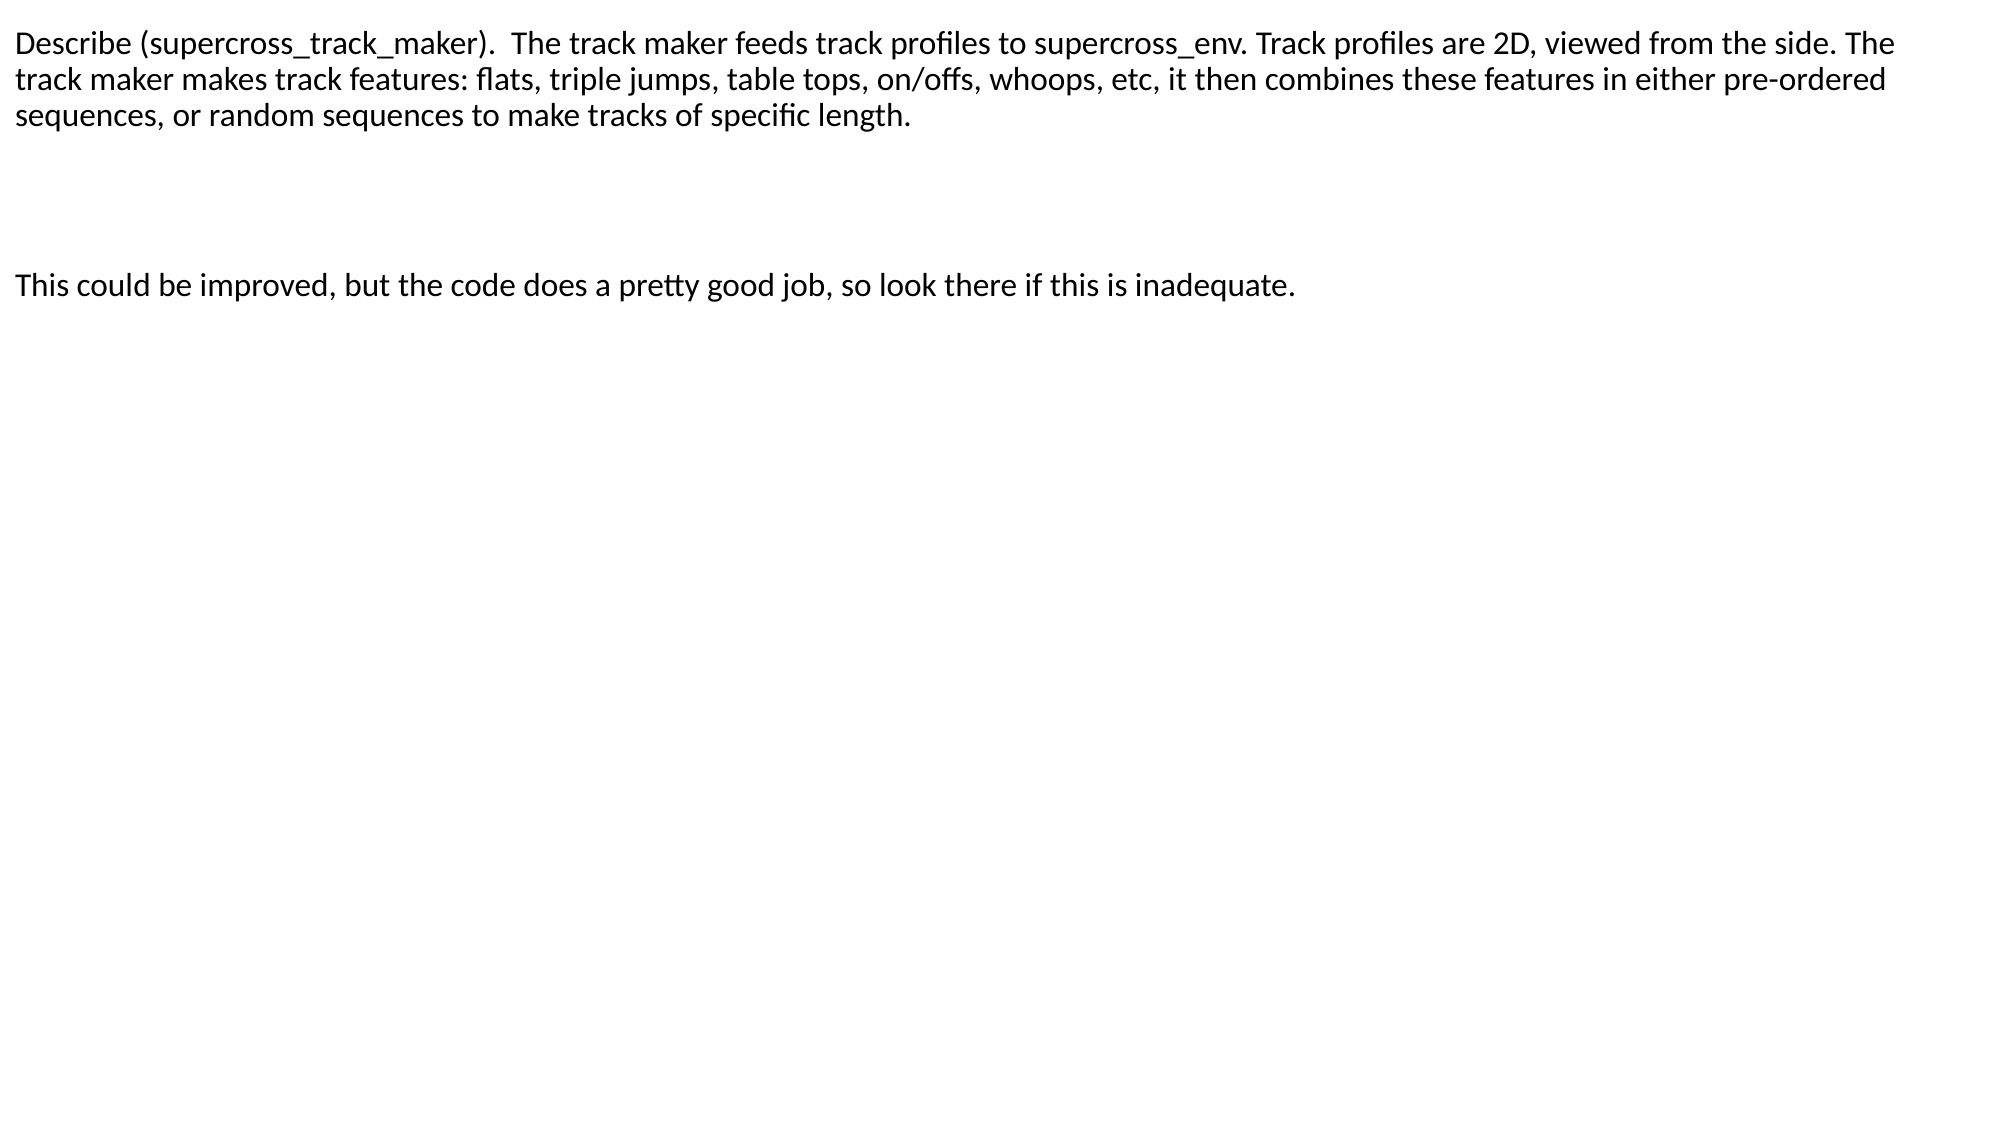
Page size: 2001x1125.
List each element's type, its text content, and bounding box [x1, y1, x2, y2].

subtitle Describe (supercross_track_maker). The track maker feeds track profiles to supercross_env. Track profiles are 2D, viewed from the side. The track maker makes track features: flats, triple jumps, table tops, on/offs, whoops, etc, it then combines these features in either pre-ordered sequences, or random sequences to make tracks of specific length. This could be improved, but the code does a pretty good job, so look there if this is inadequate. [0, 18, 1983, 461]
